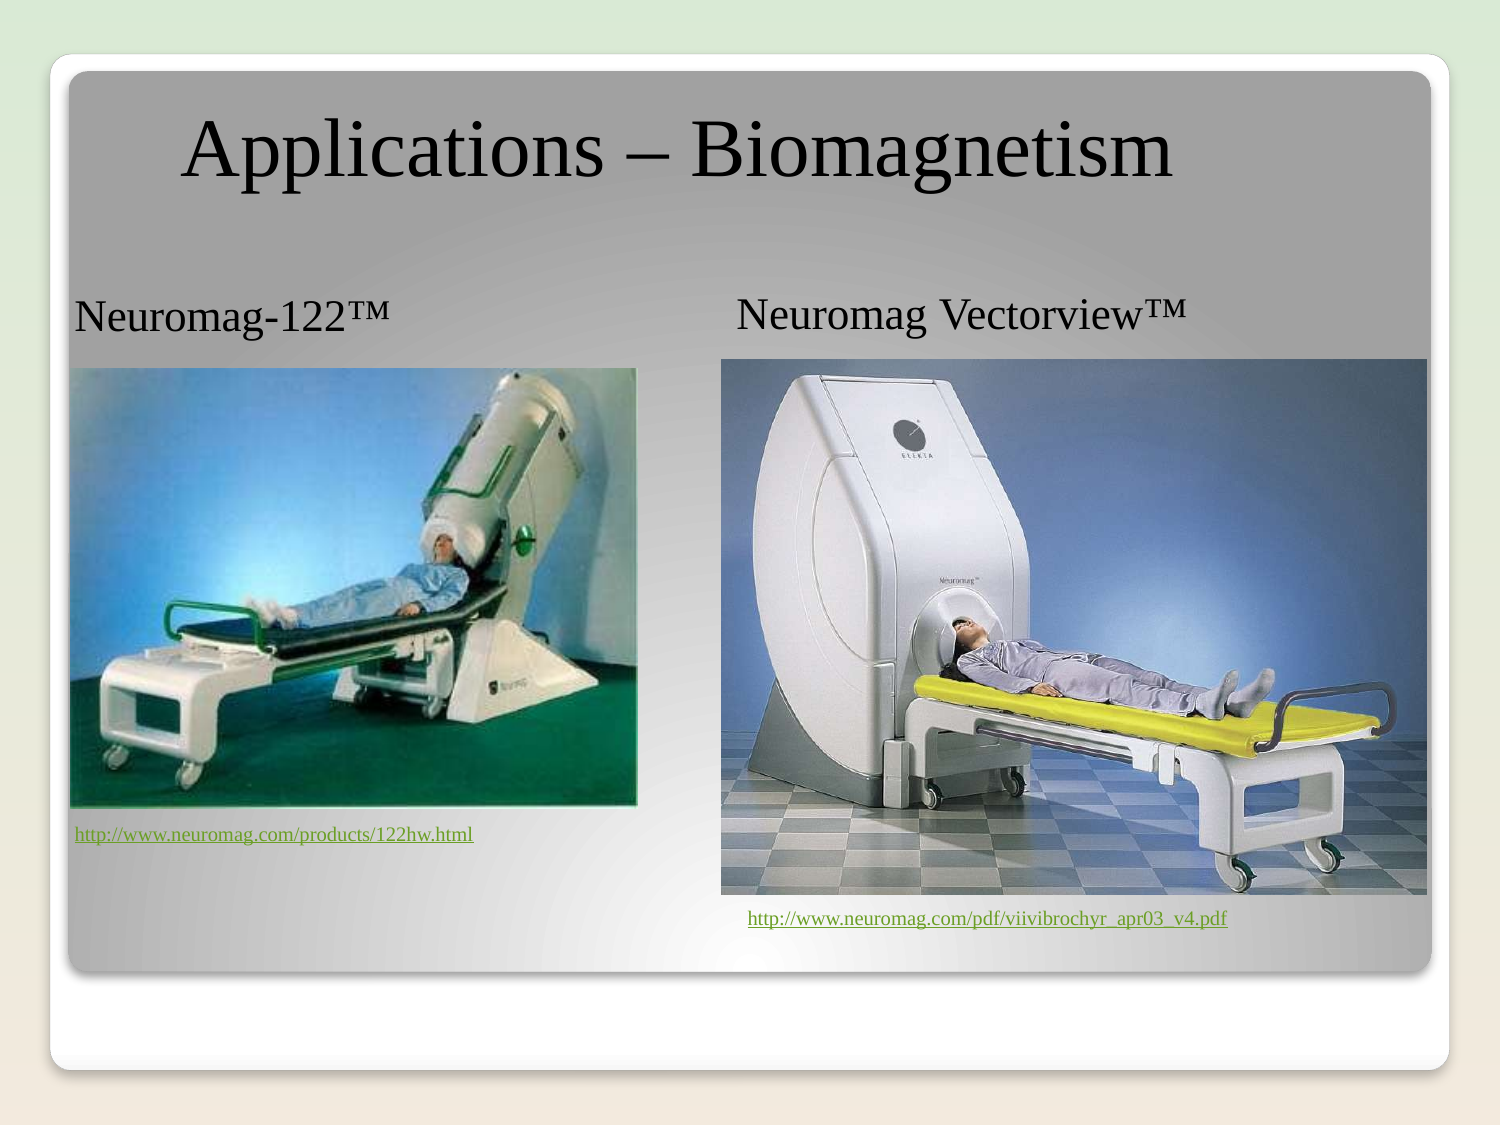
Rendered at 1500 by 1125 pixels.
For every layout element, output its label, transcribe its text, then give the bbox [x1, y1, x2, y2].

text_box http://www.neuromag.com/pdf/viivibrochyr_apr03_v4.pdf [745, 907, 1239, 930]
title Applications – Biomagnetism [99, 3, 1318, 193]
picture [721, 359, 1427, 895]
text_box Neuromag-122™ [72, 284, 395, 341]
picture [70, 368, 638, 809]
text_box Neuromag Vectorview™ [734, 282, 1198, 339]
text_box http://www.neuromag.com/products/122hw.html [72, 820, 485, 846]
